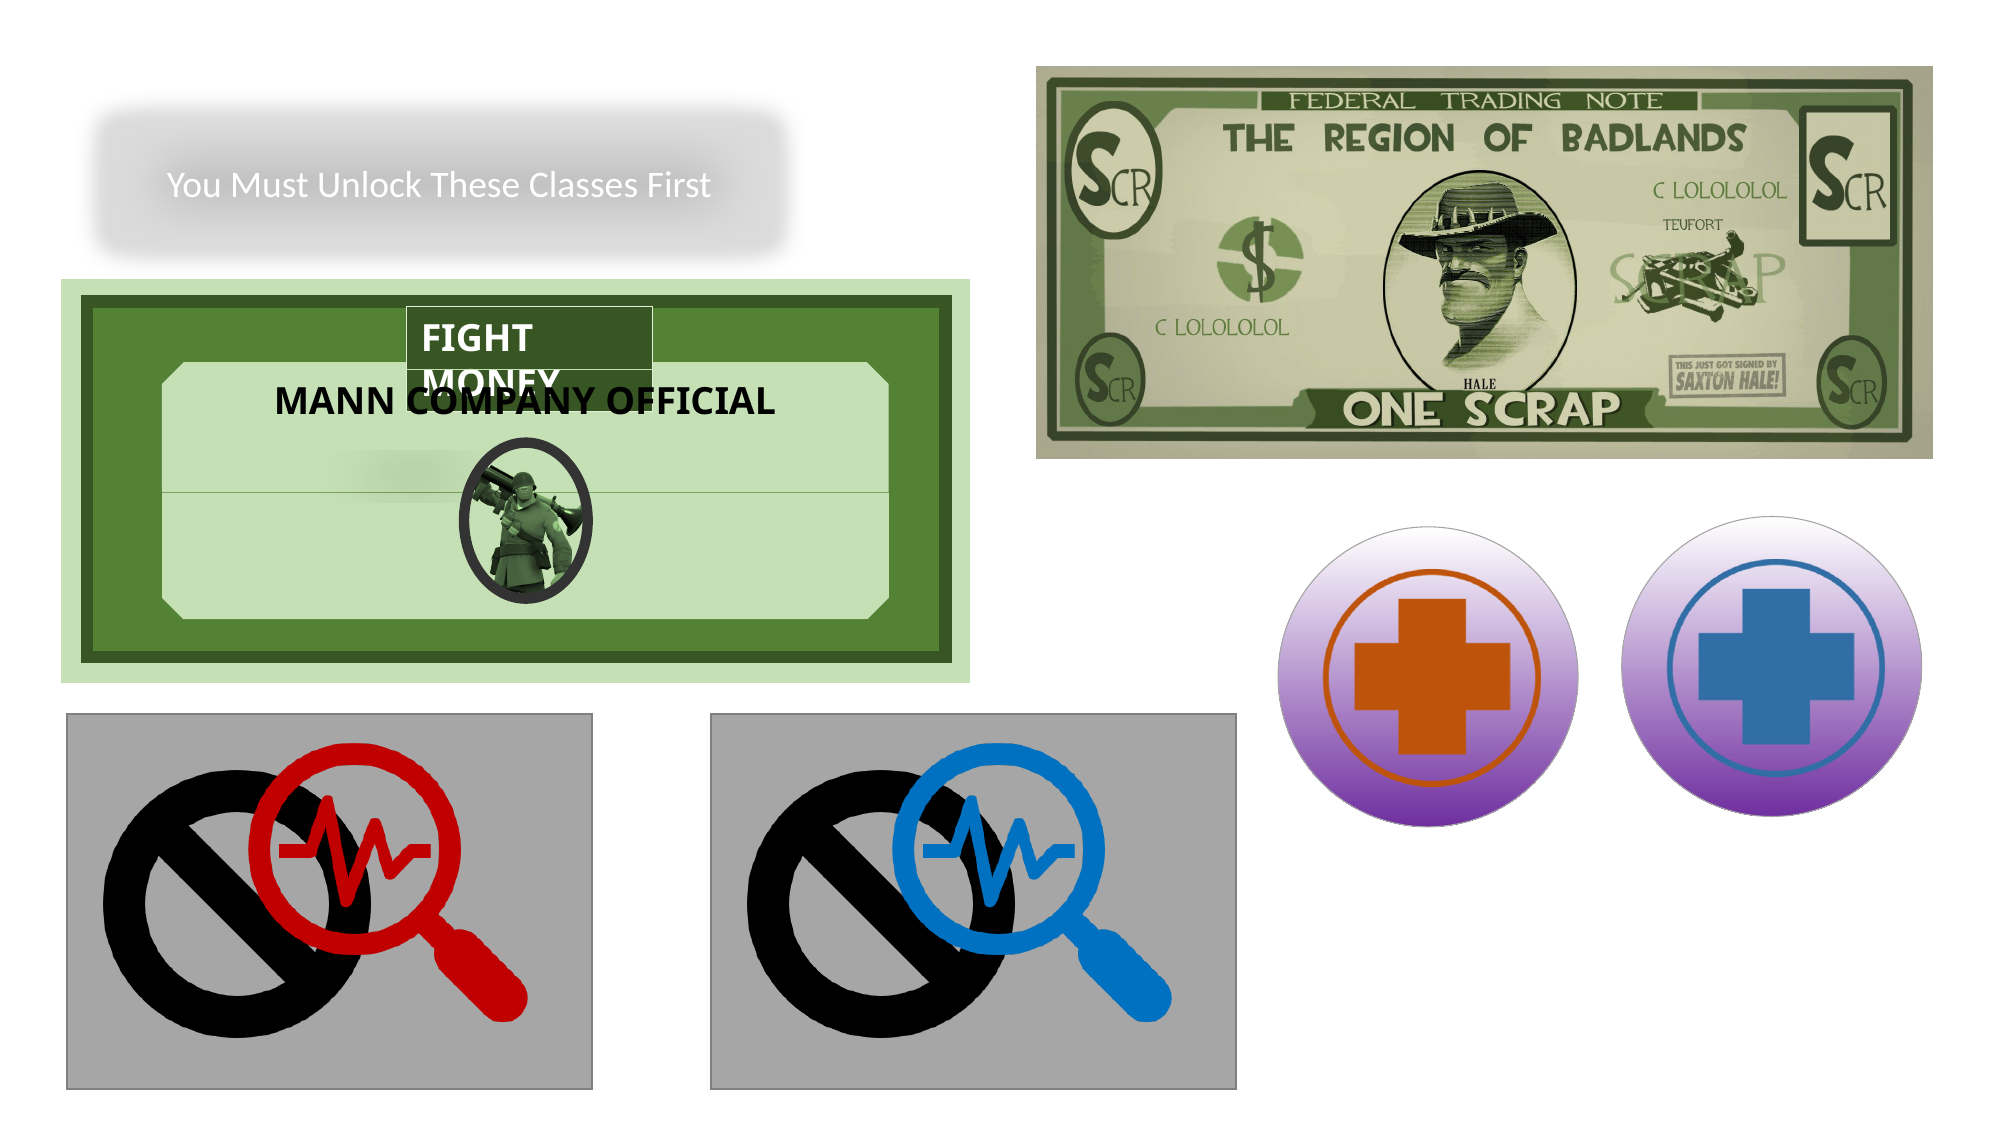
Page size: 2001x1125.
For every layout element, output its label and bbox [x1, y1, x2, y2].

text_box [67, 713, 593, 1089]
picture [1036, 66, 1933, 459]
text_box [1608, 513, 1936, 820]
text_box [1264, 523, 1592, 830]
text_box [67, 285, 964, 677]
text_box [711, 713, 1237, 1089]
